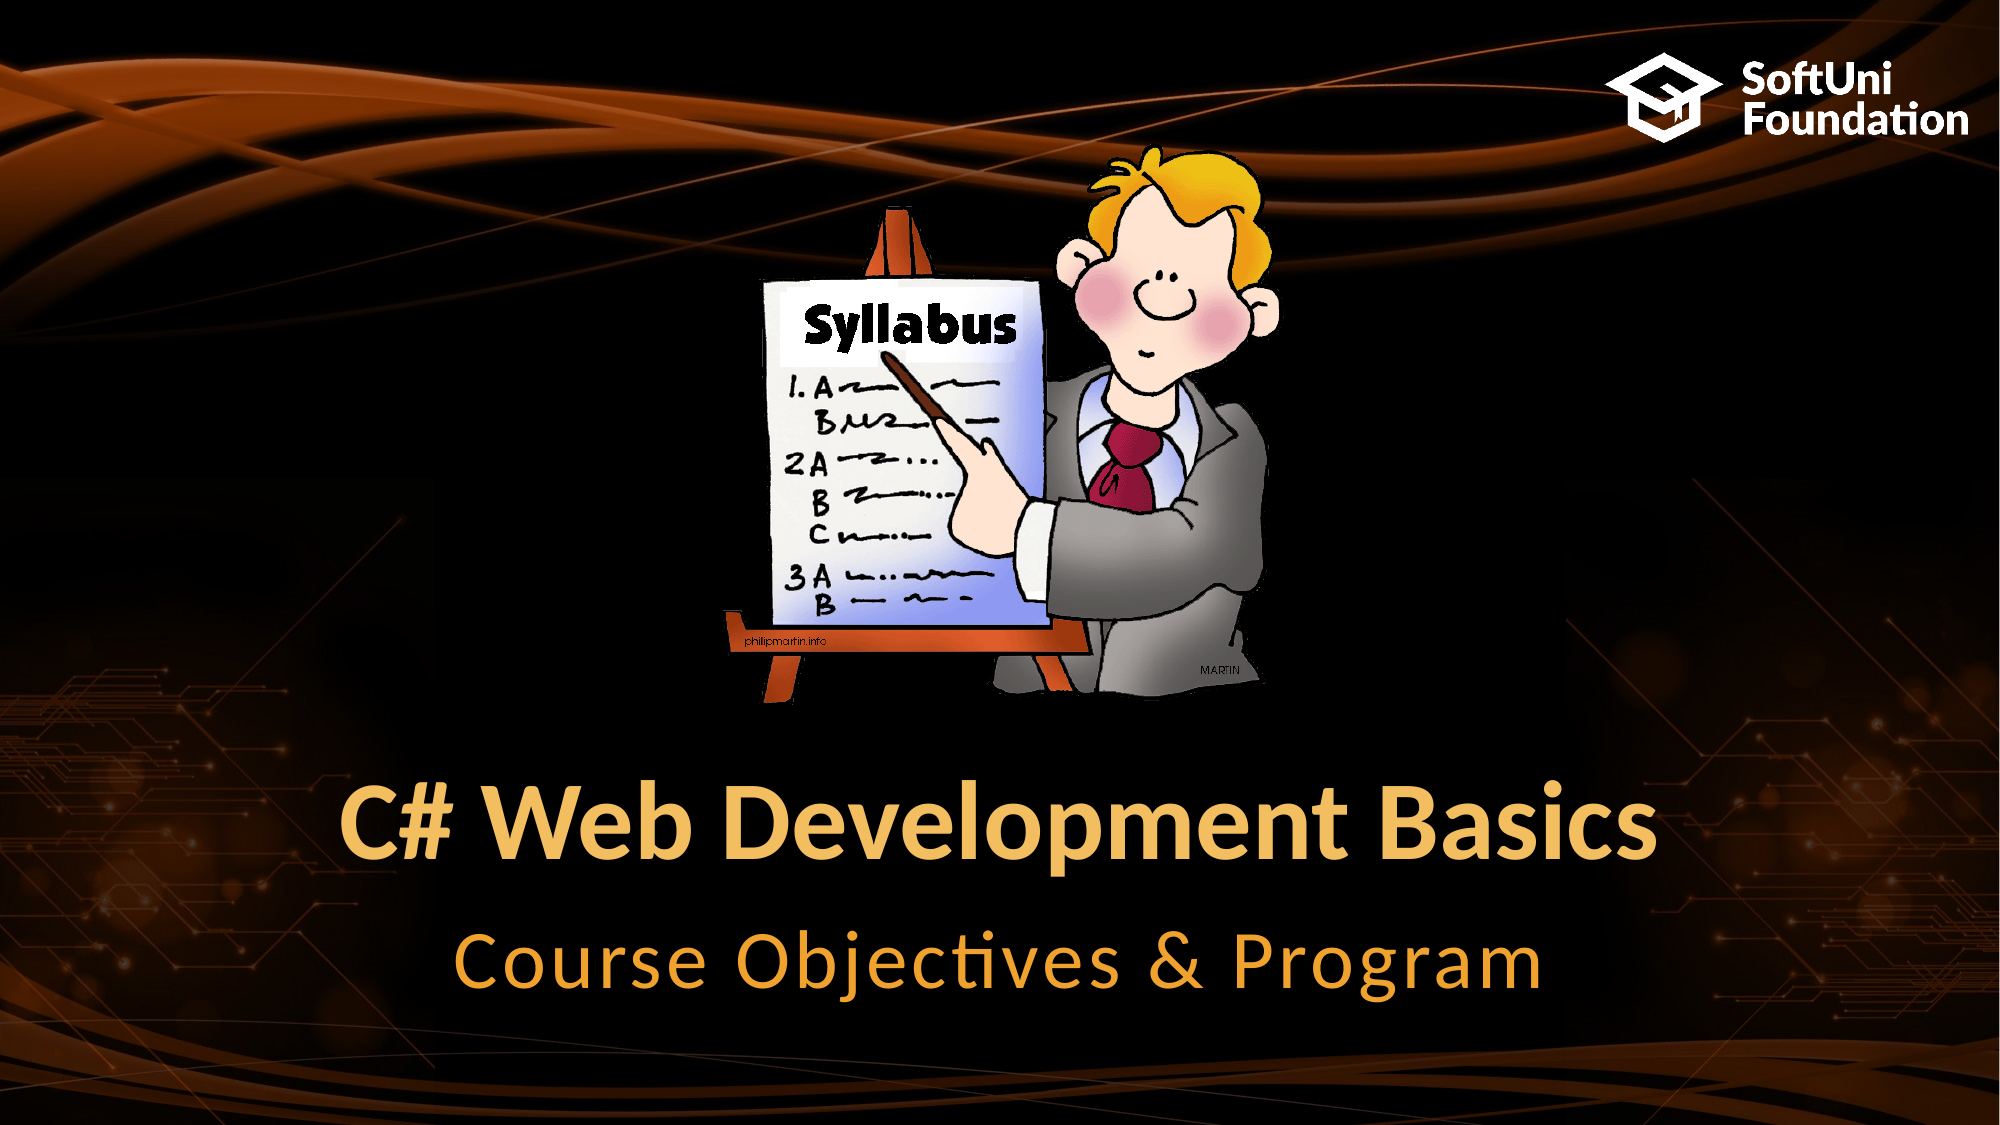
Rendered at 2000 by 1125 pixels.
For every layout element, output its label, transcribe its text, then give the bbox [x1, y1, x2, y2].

picture [0, 0, 2000, 1125]
list Course Objectives & Program [266, 894, 1733, 1007]
title C# Web Development Basics [68, 761, 1931, 889]
